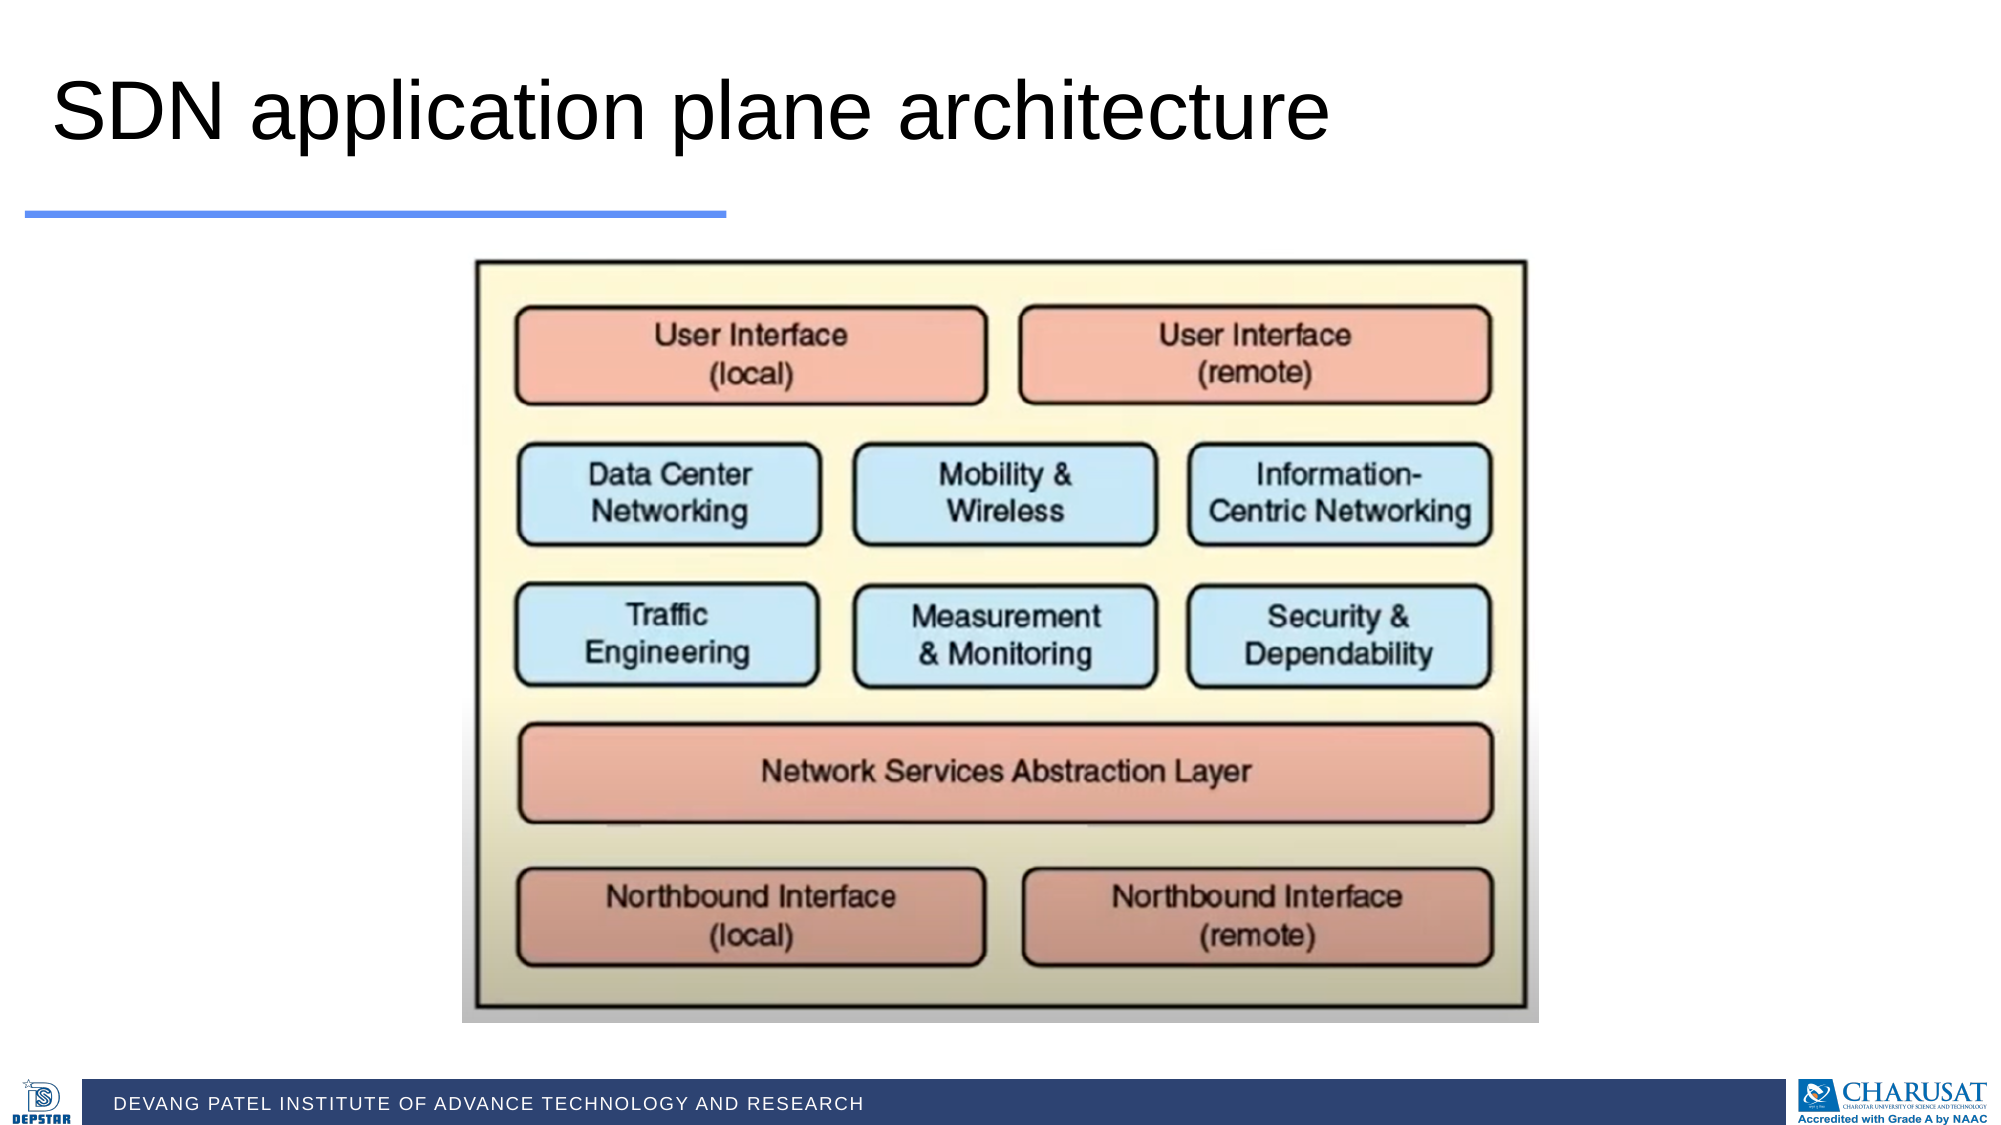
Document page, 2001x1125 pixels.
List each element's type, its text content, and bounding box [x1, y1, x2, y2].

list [462, 249, 1539, 1023]
list SDN application plane architecture [36, 60, 1966, 166]
picture [1798, 1079, 1987, 1125]
picture [12, 1079, 71, 1124]
